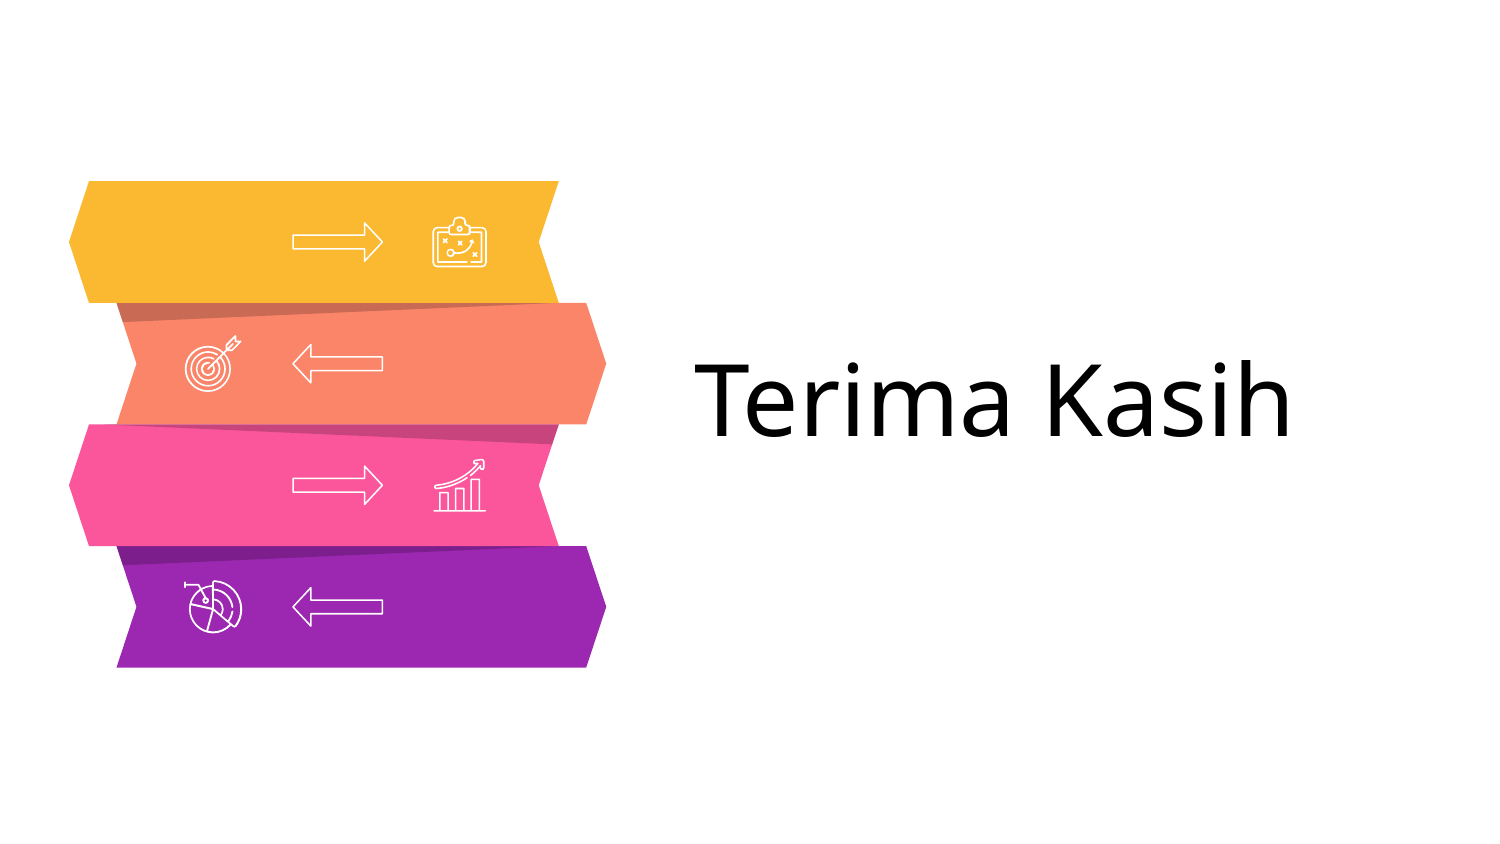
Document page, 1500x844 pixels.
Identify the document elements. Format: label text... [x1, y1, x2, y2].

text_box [432, 216, 488, 268]
title Terima Kasih [564, 357, 1500, 437]
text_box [68, 180, 559, 304]
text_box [116, 302, 607, 425]
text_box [116, 545, 607, 668]
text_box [433, 458, 487, 512]
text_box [68, 424, 559, 547]
